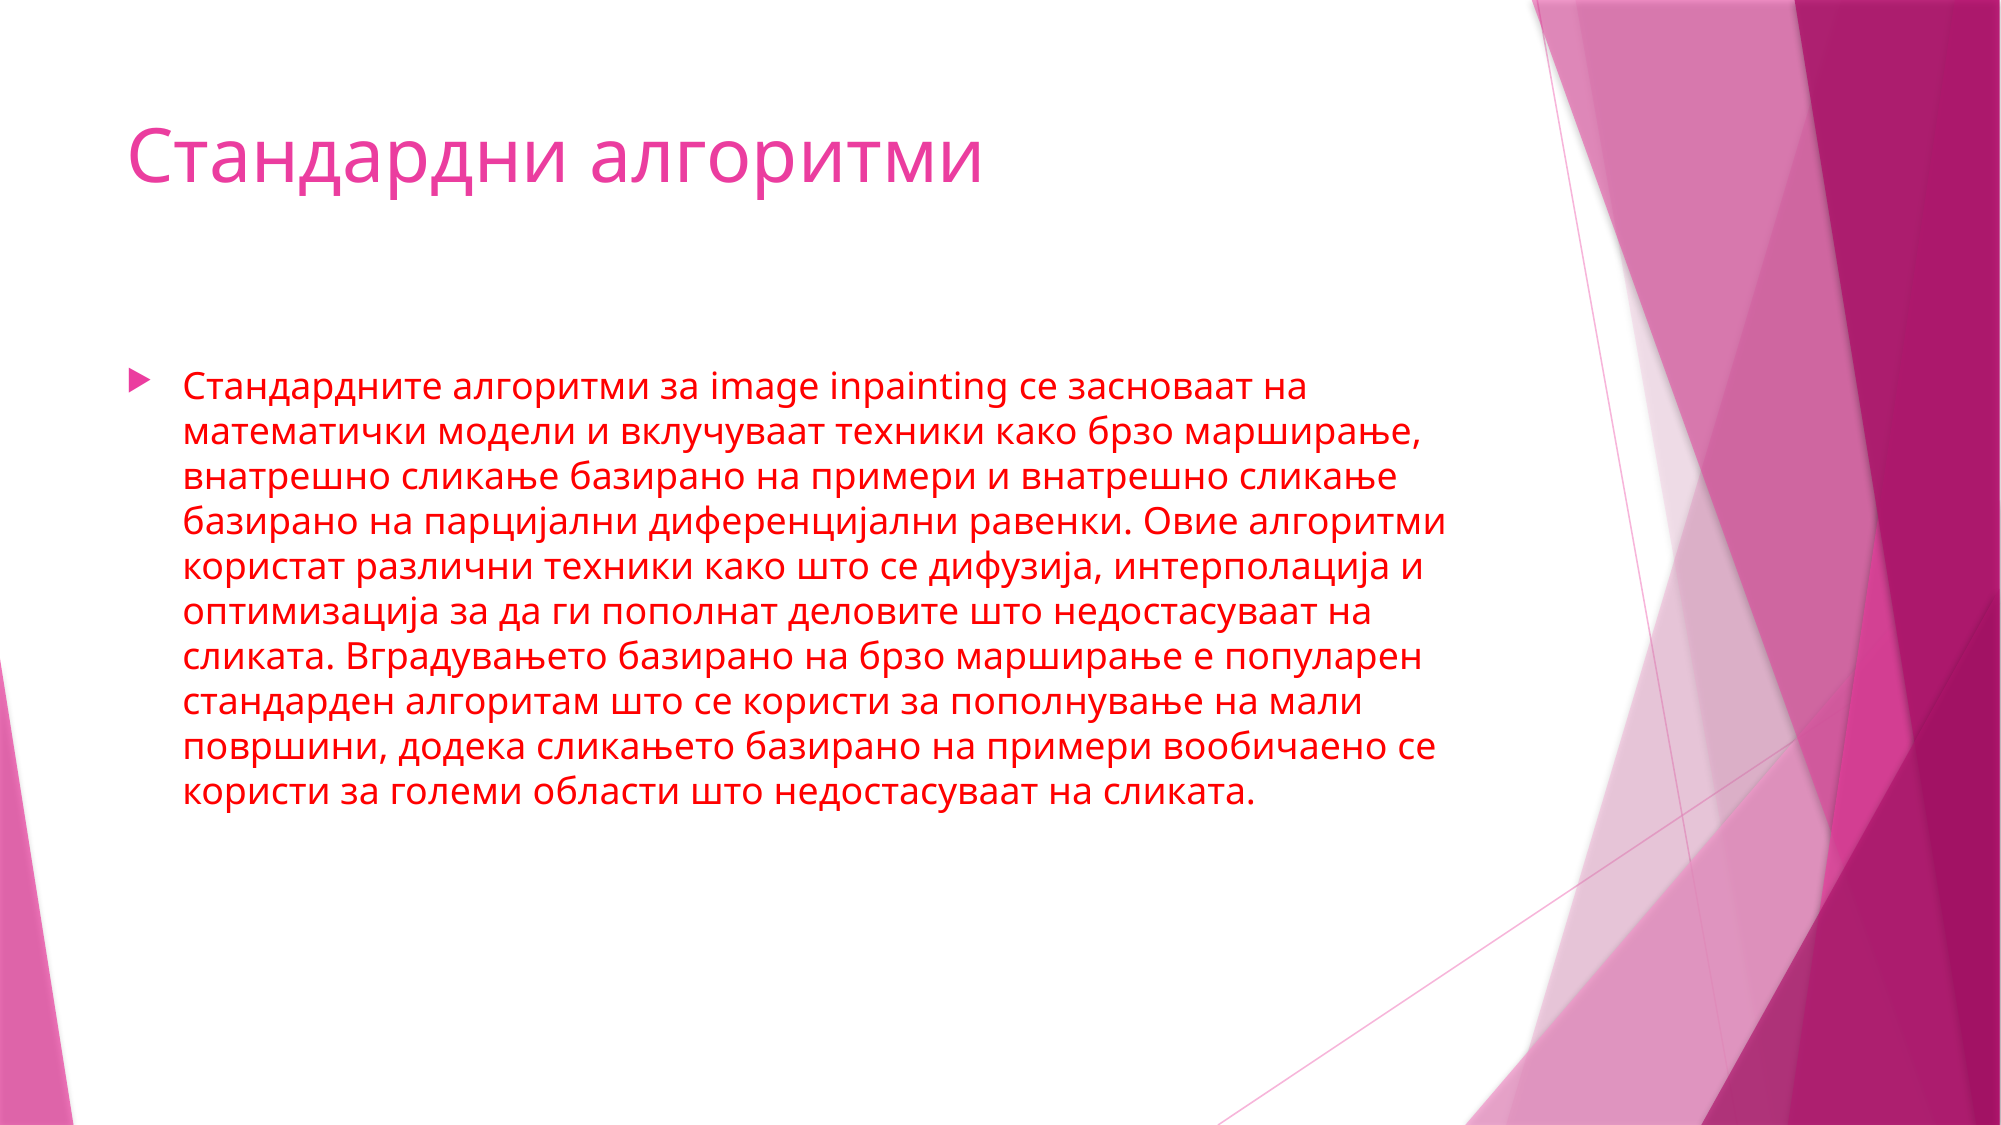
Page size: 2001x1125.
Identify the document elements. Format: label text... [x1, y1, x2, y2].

list Стандардните алгоритми за image inpainting се засноваат на математички модели и вклучуваат техники како брзо марширање, внатрешно сликање базирано на примери и внатрешно сликање базирано на парцијални диференцијални равенки. Овие алгоритми користат различни техники како што се дифузија, интерполација и оптимизација за да ги пополнат деловите што недостасуваат на сликата. Вградувањето базирано на брзо марширање е популарен стандарден алгоритам што се користи за пополнување на мали површини, додека сликањето базирано на примери вообичаено се користи за големи области што недостасуваат на сликата. [111, 354, 1522, 992]
title Стандардни алгоритми [111, 99, 1522, 317]
